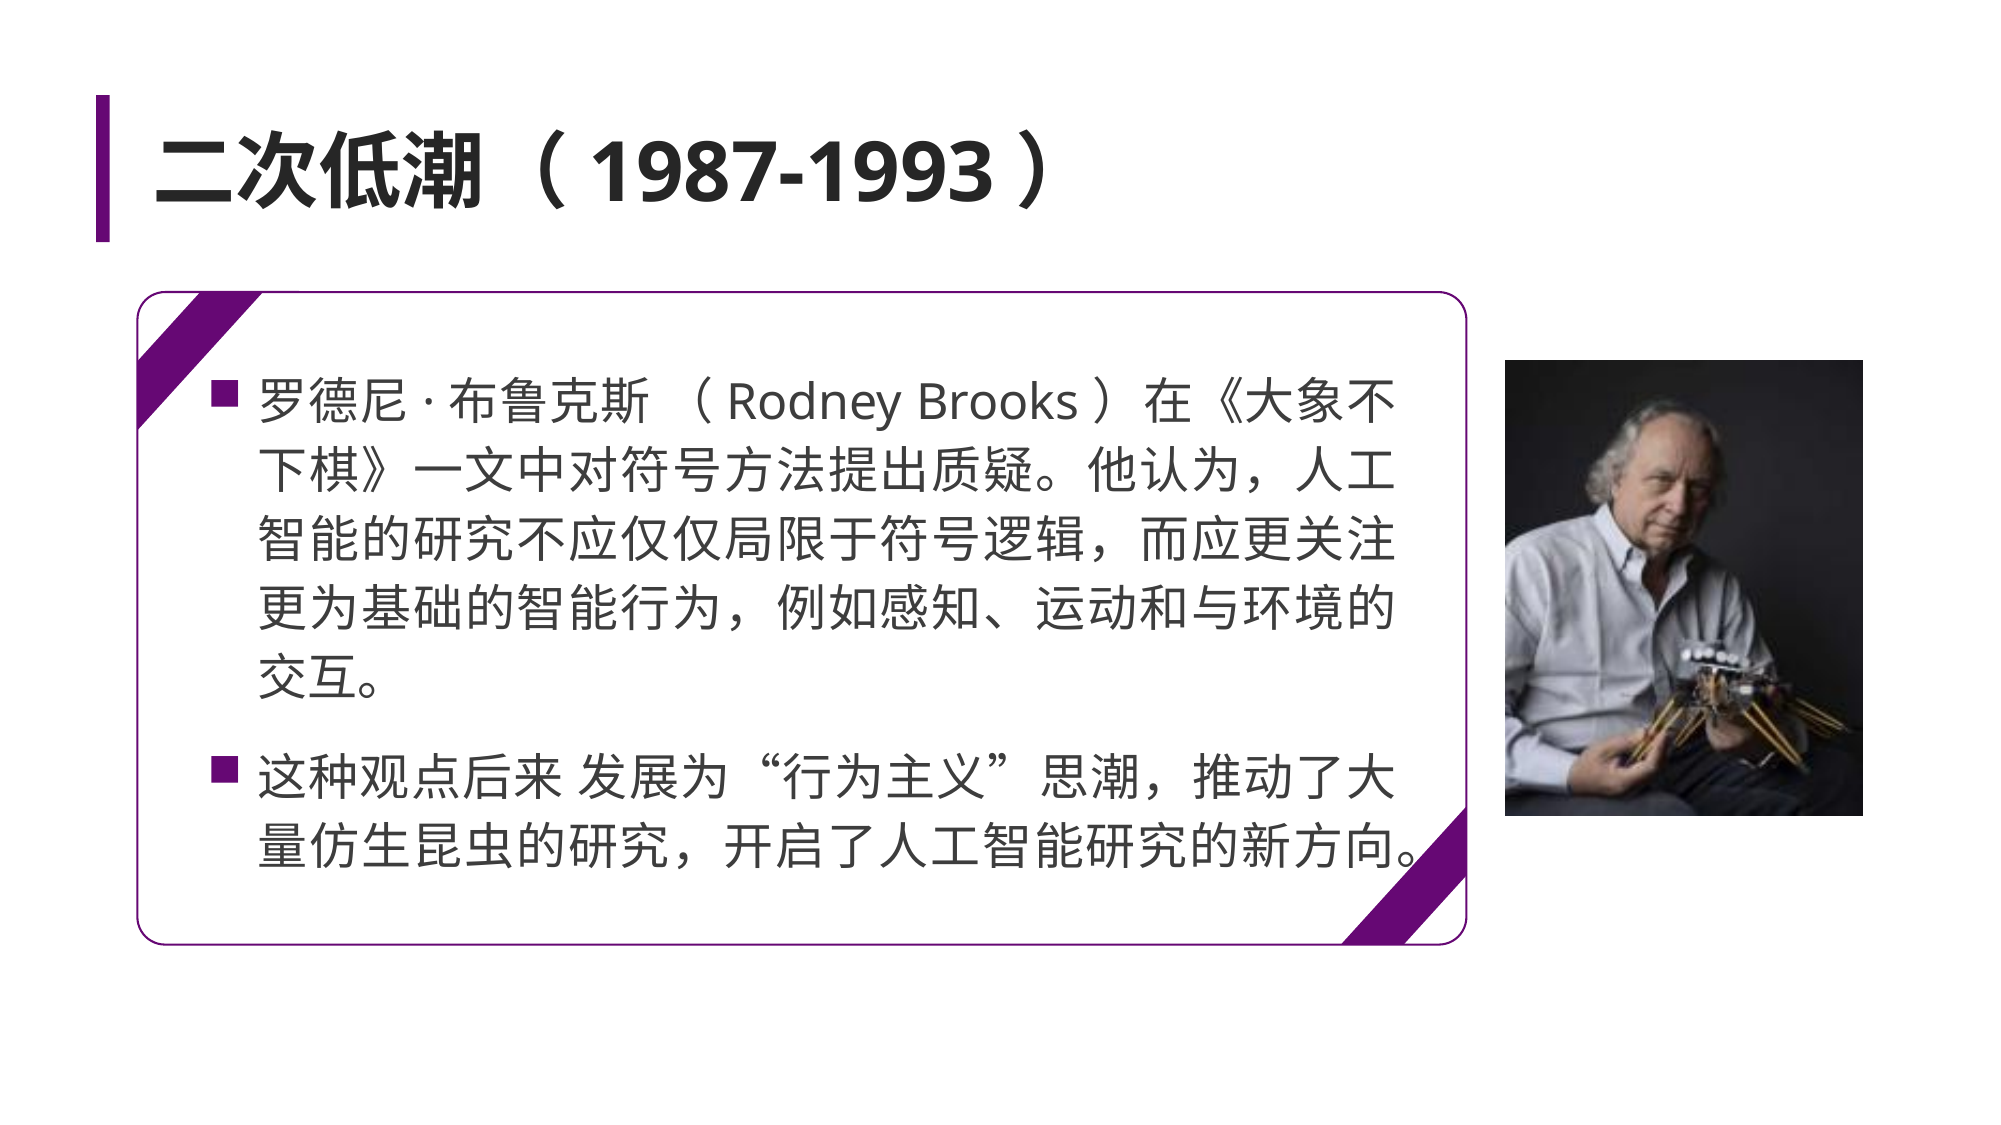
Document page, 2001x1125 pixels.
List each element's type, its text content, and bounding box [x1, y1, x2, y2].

text_box [1340, 806, 1467, 945]
text_box [137, 292, 1467, 945]
text_box [137, 292, 263, 431]
text_box 罗德尼·布鲁克斯 （Rodney Brooks）在《大象不下棋》一文中对符号方法提出质疑。他认为，人工智能的研究不应仅仅局限于符号逻辑，而应更关注更为基础的智能行为，例如感知、运动和与环境的交互。 这种观点后来 发展为“行为主义”思潮，推动了大量仿生昆虫的研究，开启了人工智能研究的新方向。 [207, 360, 1397, 816]
picture [1504, 360, 1863, 817]
title 二次低潮（1987-1993） [137, 59, 1863, 278]
